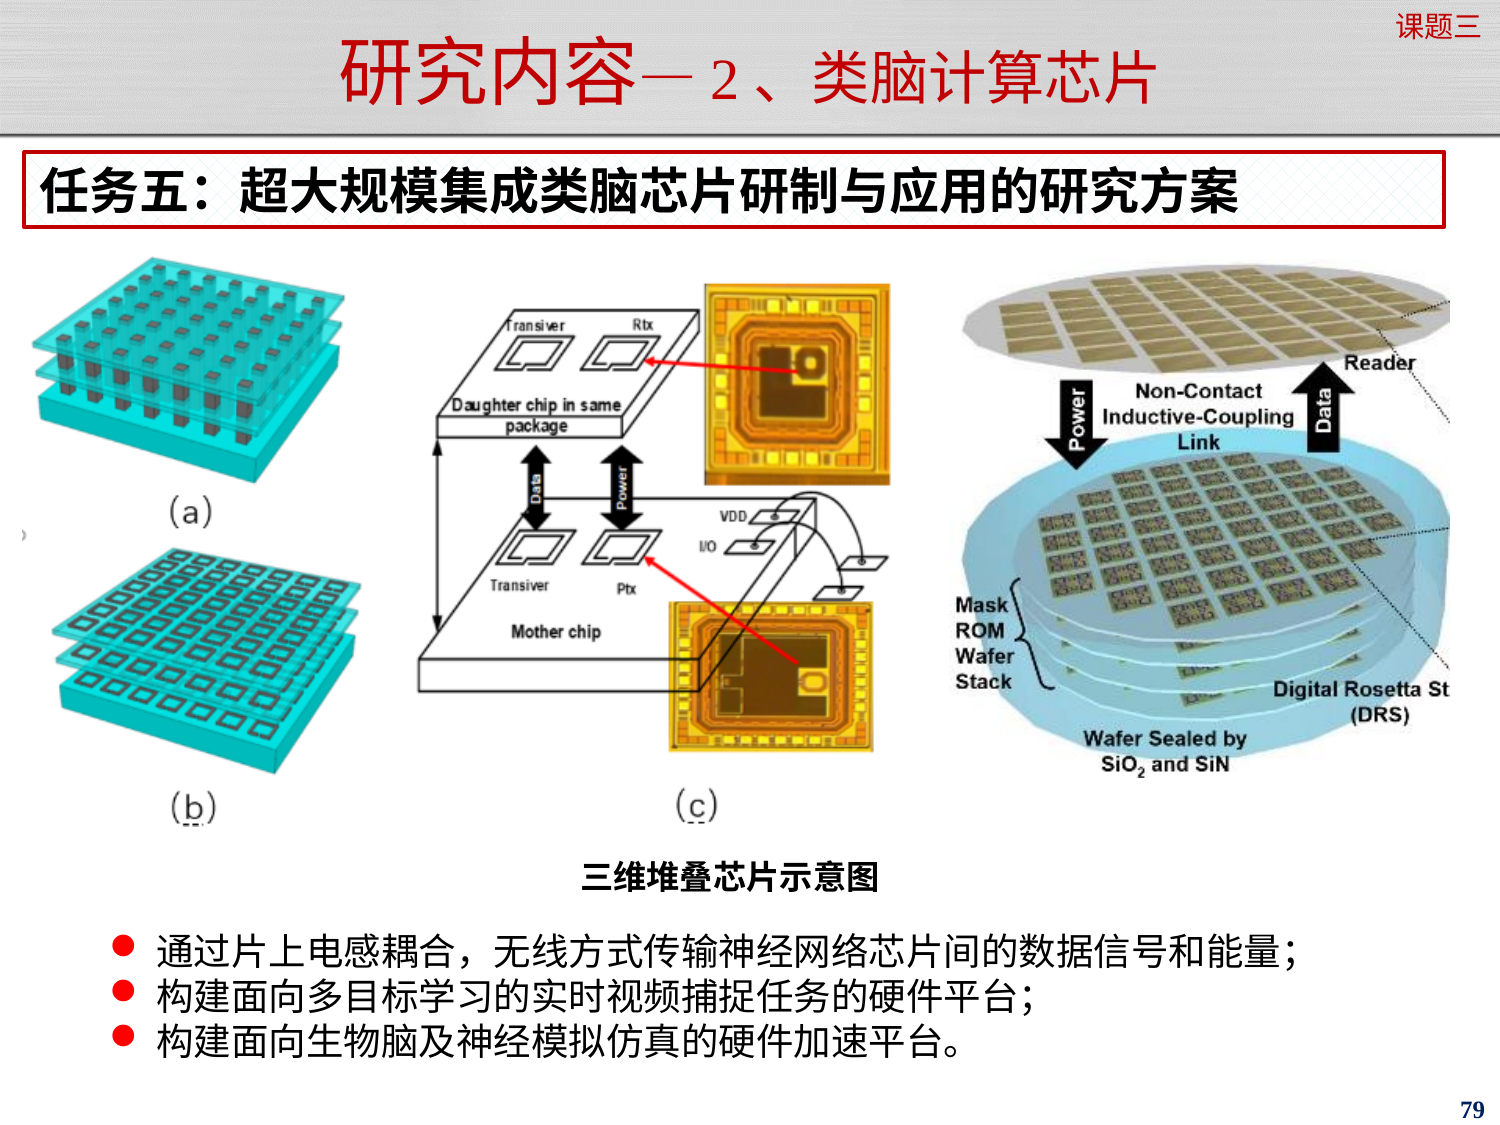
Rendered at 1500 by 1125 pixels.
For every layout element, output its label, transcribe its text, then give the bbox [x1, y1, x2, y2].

text_box 通过片上电感耦合，无线方式传输神经网络芯片间的数据信号和能量； 构建面向多目标学习的实时视频捕捉任务的硬件平台； 构建面向生物脑及神经模拟仿真的硬件加速平台。 [94, 920, 1334, 1071]
title 研究内容—2、类脑计算芯片 [0, 0, 1500, 135]
picture [0, 135, 1500, 1045]
slide_number 79 [1162, 1092, 1500, 1125]
text_box 任务五：超大规模集成类脑芯片研制与应用的研究方案 [24, 151, 1445, 228]
text_box 三维堆叠芯片示意图 [565, 848, 895, 904]
text_box 课题三 [1378, 0, 1500, 51]
